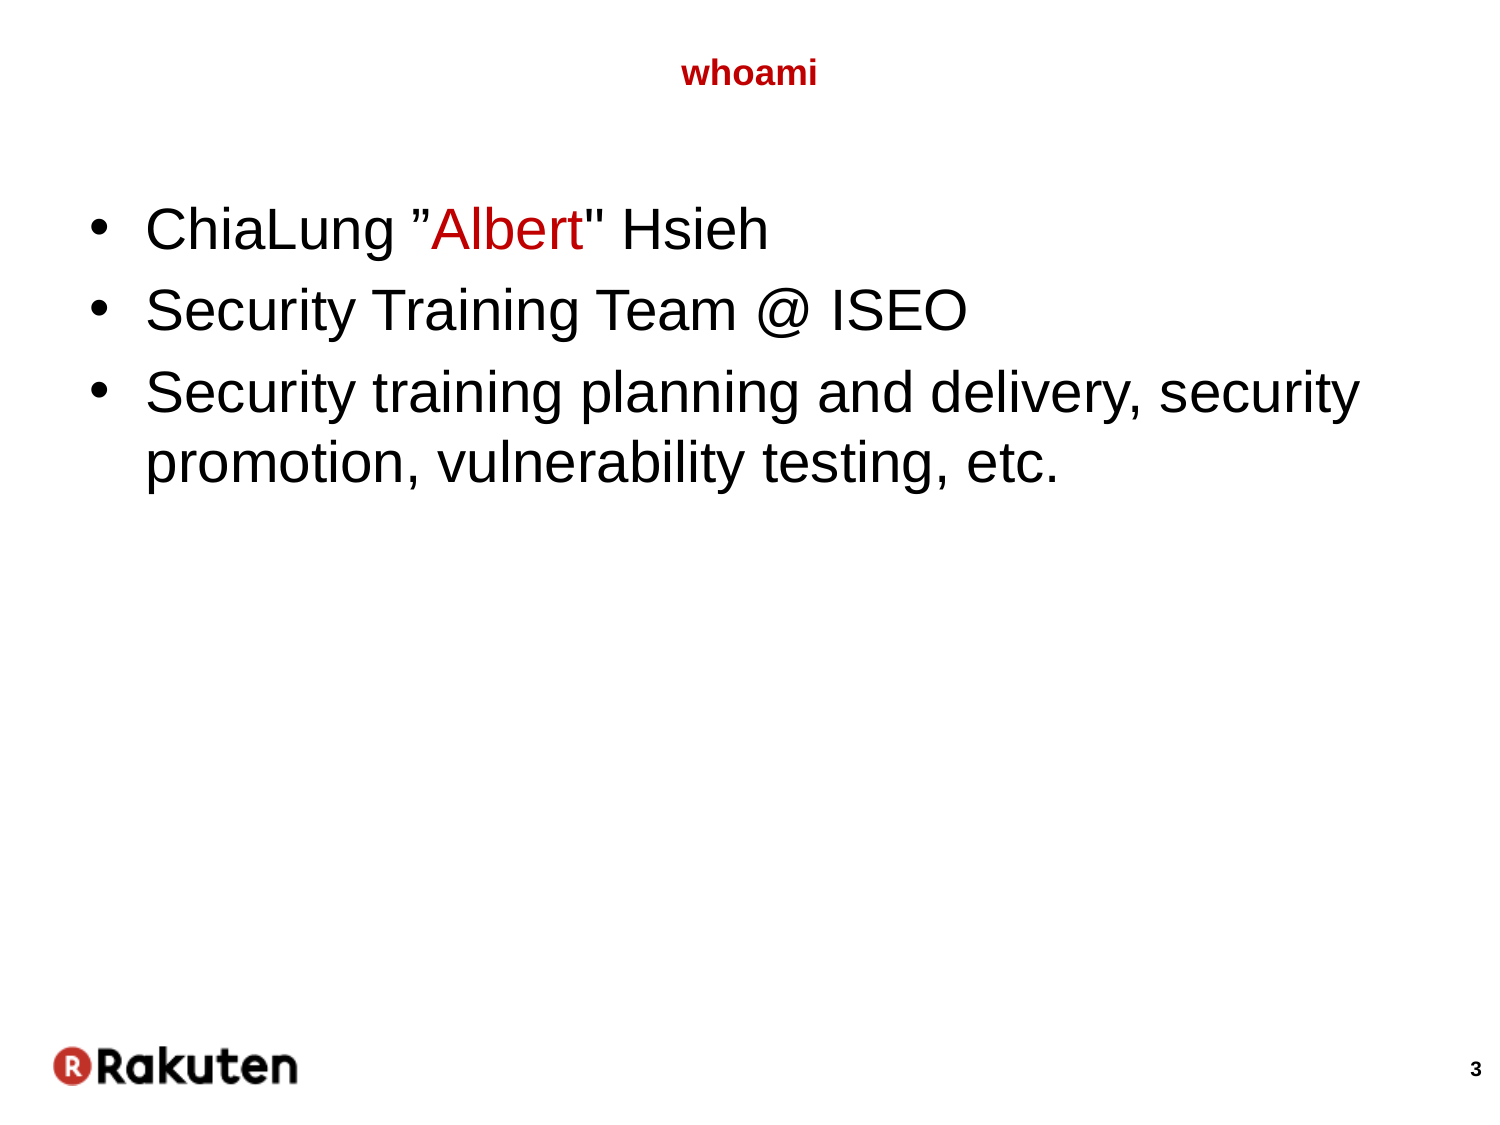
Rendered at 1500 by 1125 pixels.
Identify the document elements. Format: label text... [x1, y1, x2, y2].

text_box ChiaLung ”Albert" Hsieh Security Training Team @ ISEO Security training planning and delivery, security promotion, vulnerability testing, etc. [74, 101, 1426, 1000]
picture [53, 1045, 299, 1086]
title whoami [59, 41, 1441, 101]
